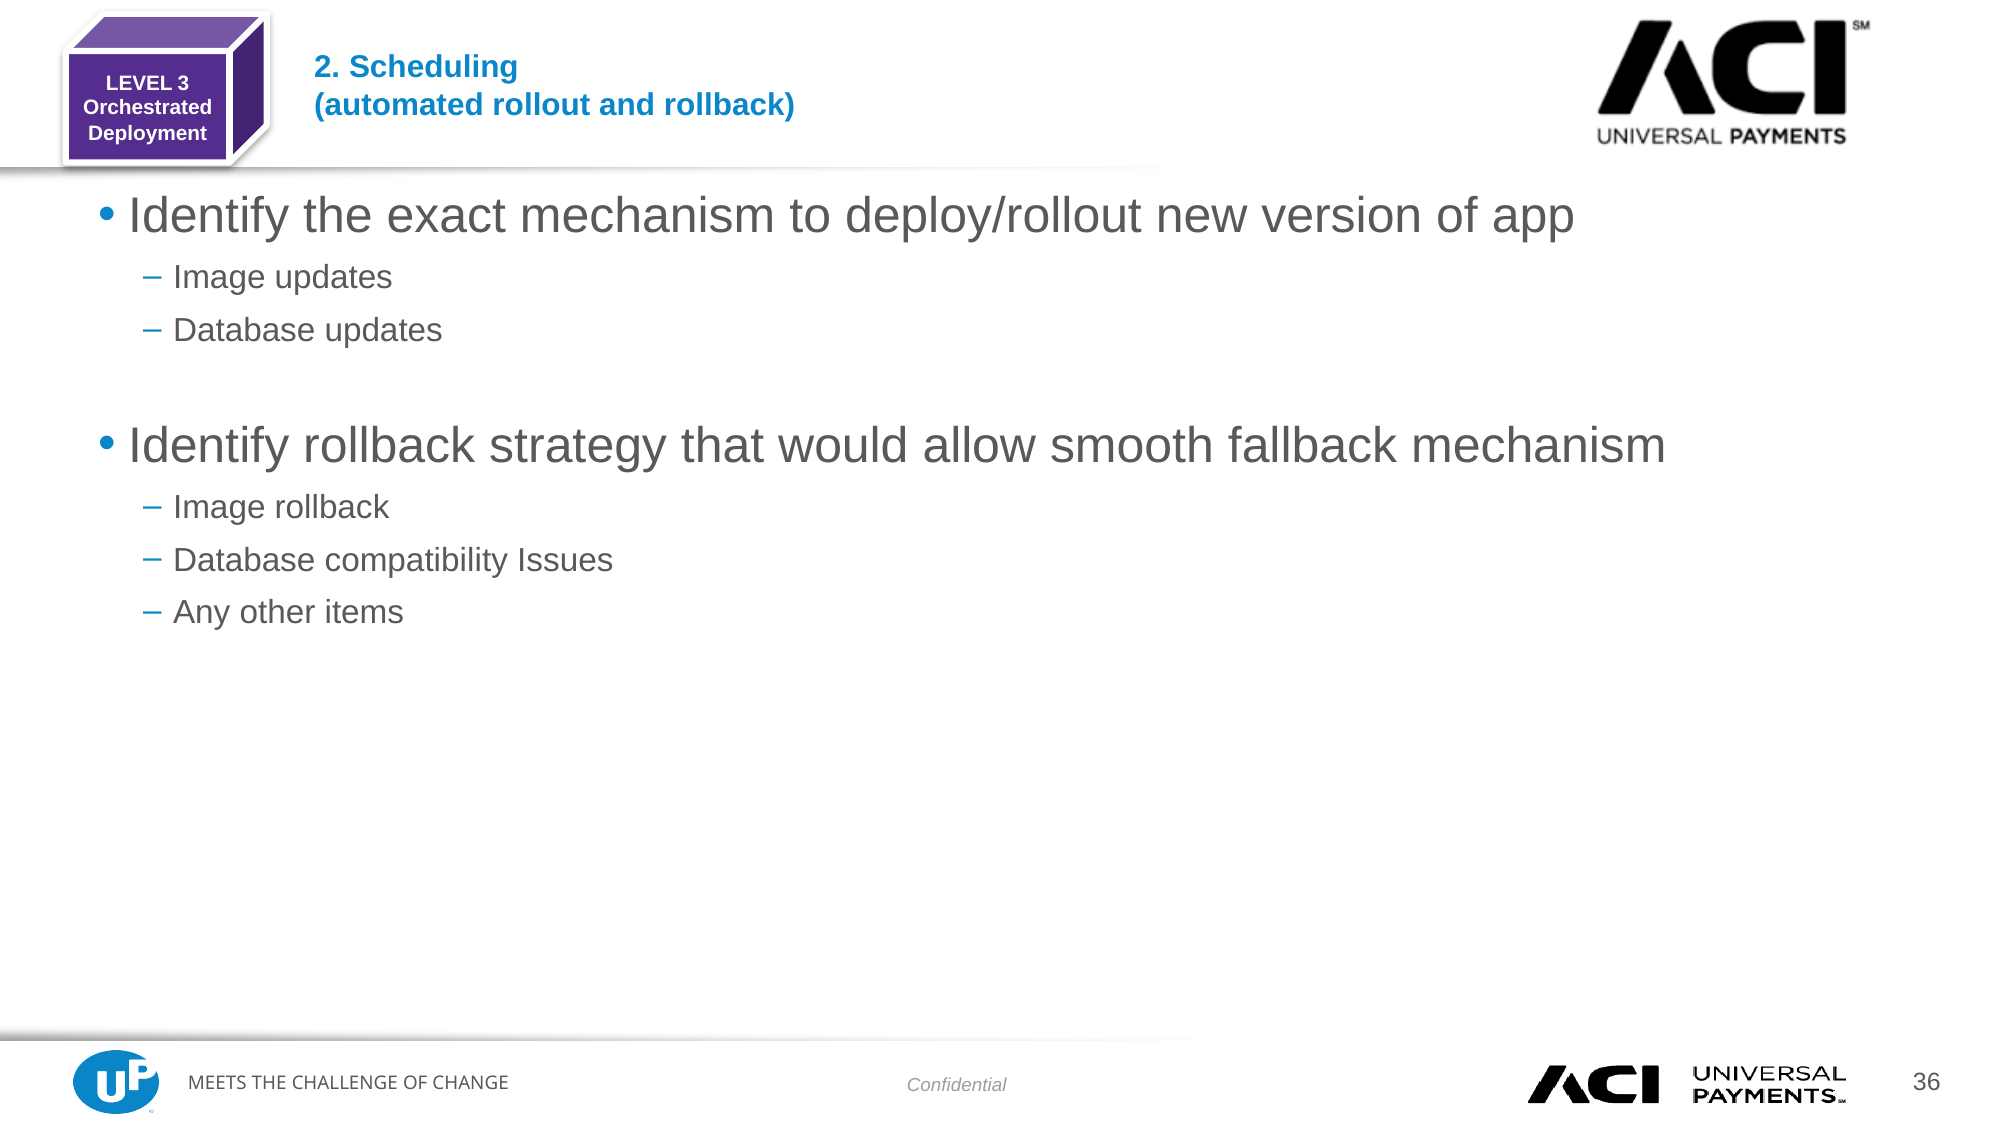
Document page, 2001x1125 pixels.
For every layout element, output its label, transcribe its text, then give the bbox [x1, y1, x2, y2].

picture [0, 167, 2000, 216]
table_header Stop Time [76, 17, 258, 47]
text_box LEVEL 3 Orchestrated Deployment [62, 10, 270, 166]
picture [0, 991, 2001, 1125]
title 2. Scheduling (automated rollout and rollback) [299, 38, 1590, 130]
picture [1595, 13, 1872, 152]
list Identify the exact mechanism to deploy/rollout new version of app Image updates Database updates Identify rollback strategy that would allow smooth fallback mechanism Image rollback Database compatibility Issues Any other items [83, 175, 1771, 1035]
